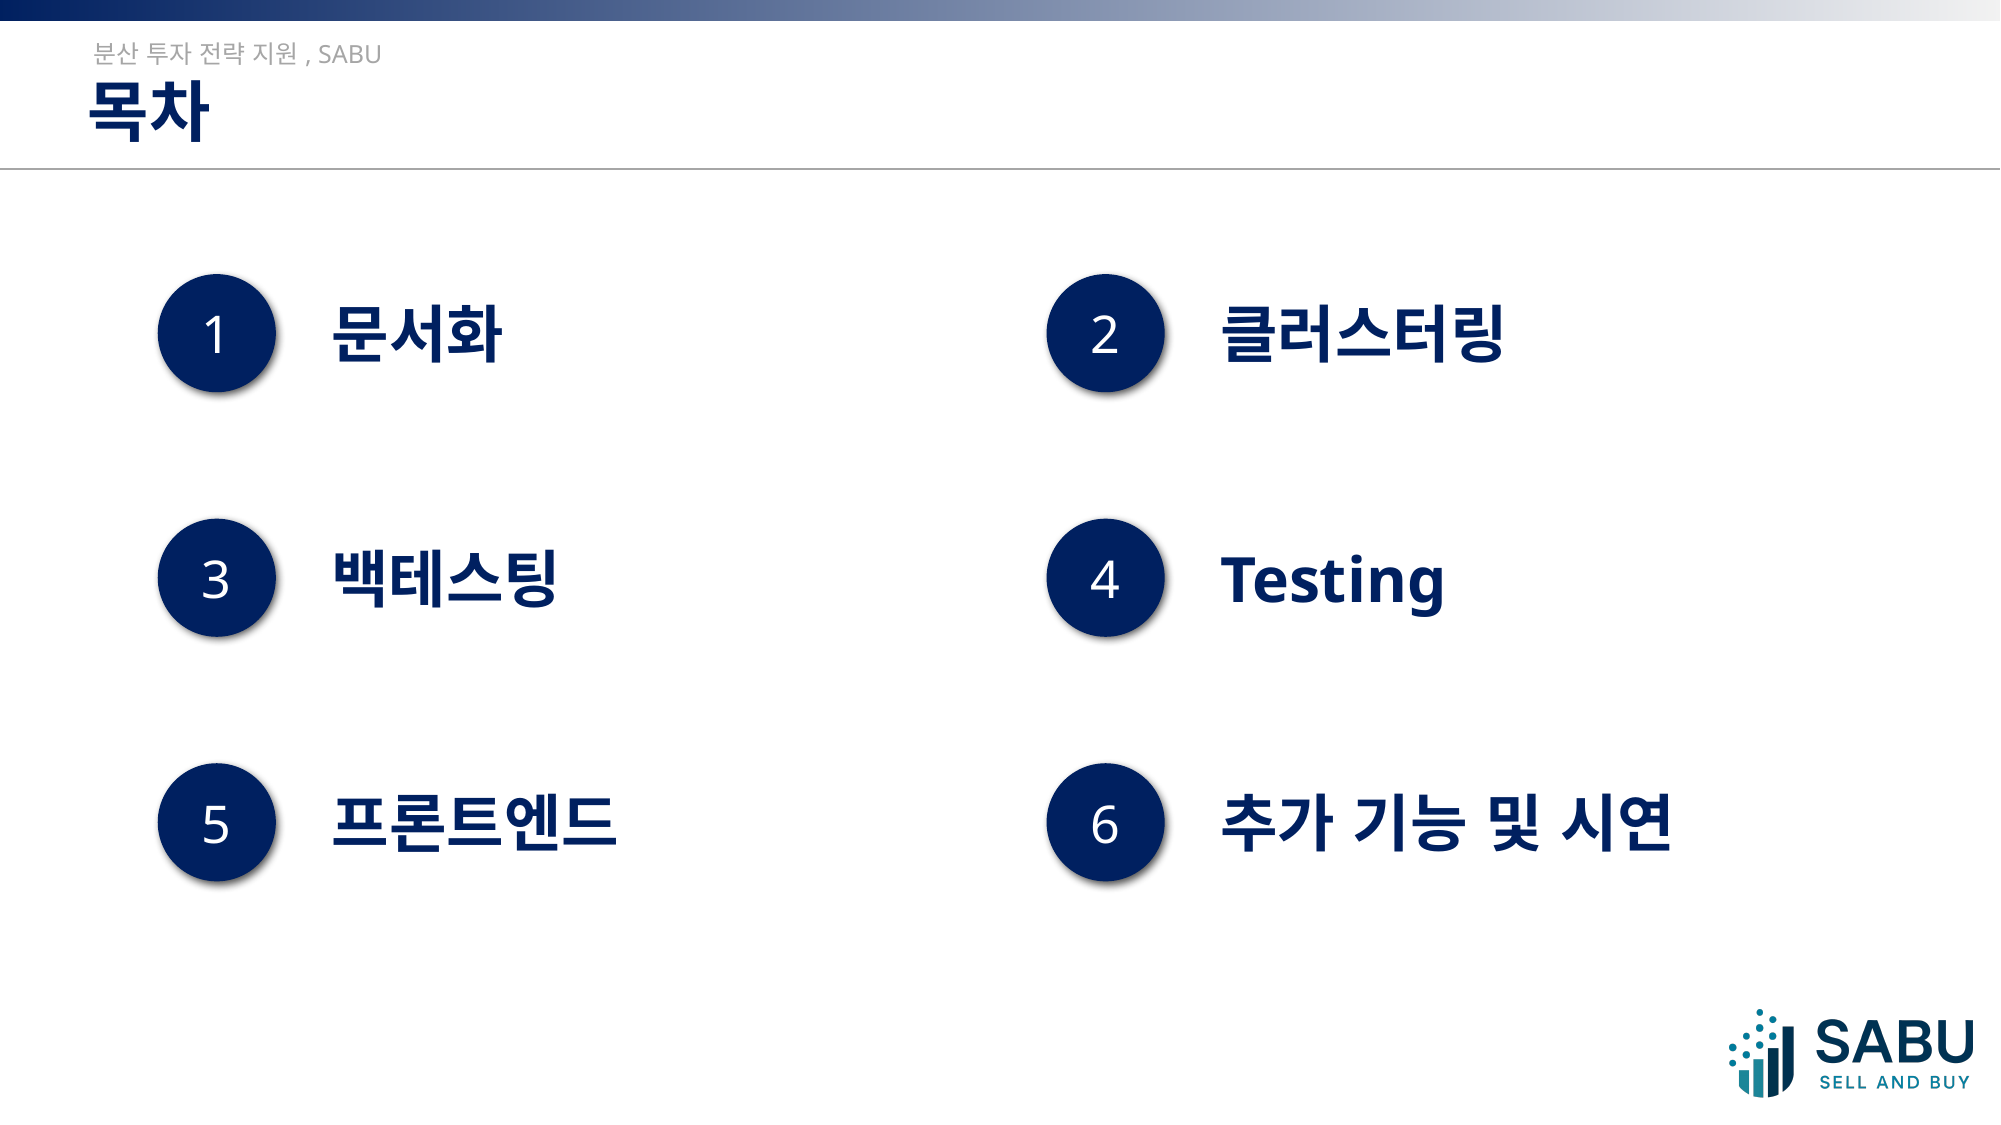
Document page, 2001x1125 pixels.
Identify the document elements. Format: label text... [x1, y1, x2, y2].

text_box [0, 0, 2000, 22]
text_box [157, 273, 883, 393]
text_box 분산 투자 전략 지원, SABU [94, 38, 407, 69]
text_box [1046, 762, 1772, 882]
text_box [157, 762, 883, 882]
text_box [1046, 518, 1772, 638]
text_box 목차 [87, 70, 757, 151]
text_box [157, 518, 992, 638]
picture [1729, 1009, 1973, 1098]
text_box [1046, 273, 1874, 393]
